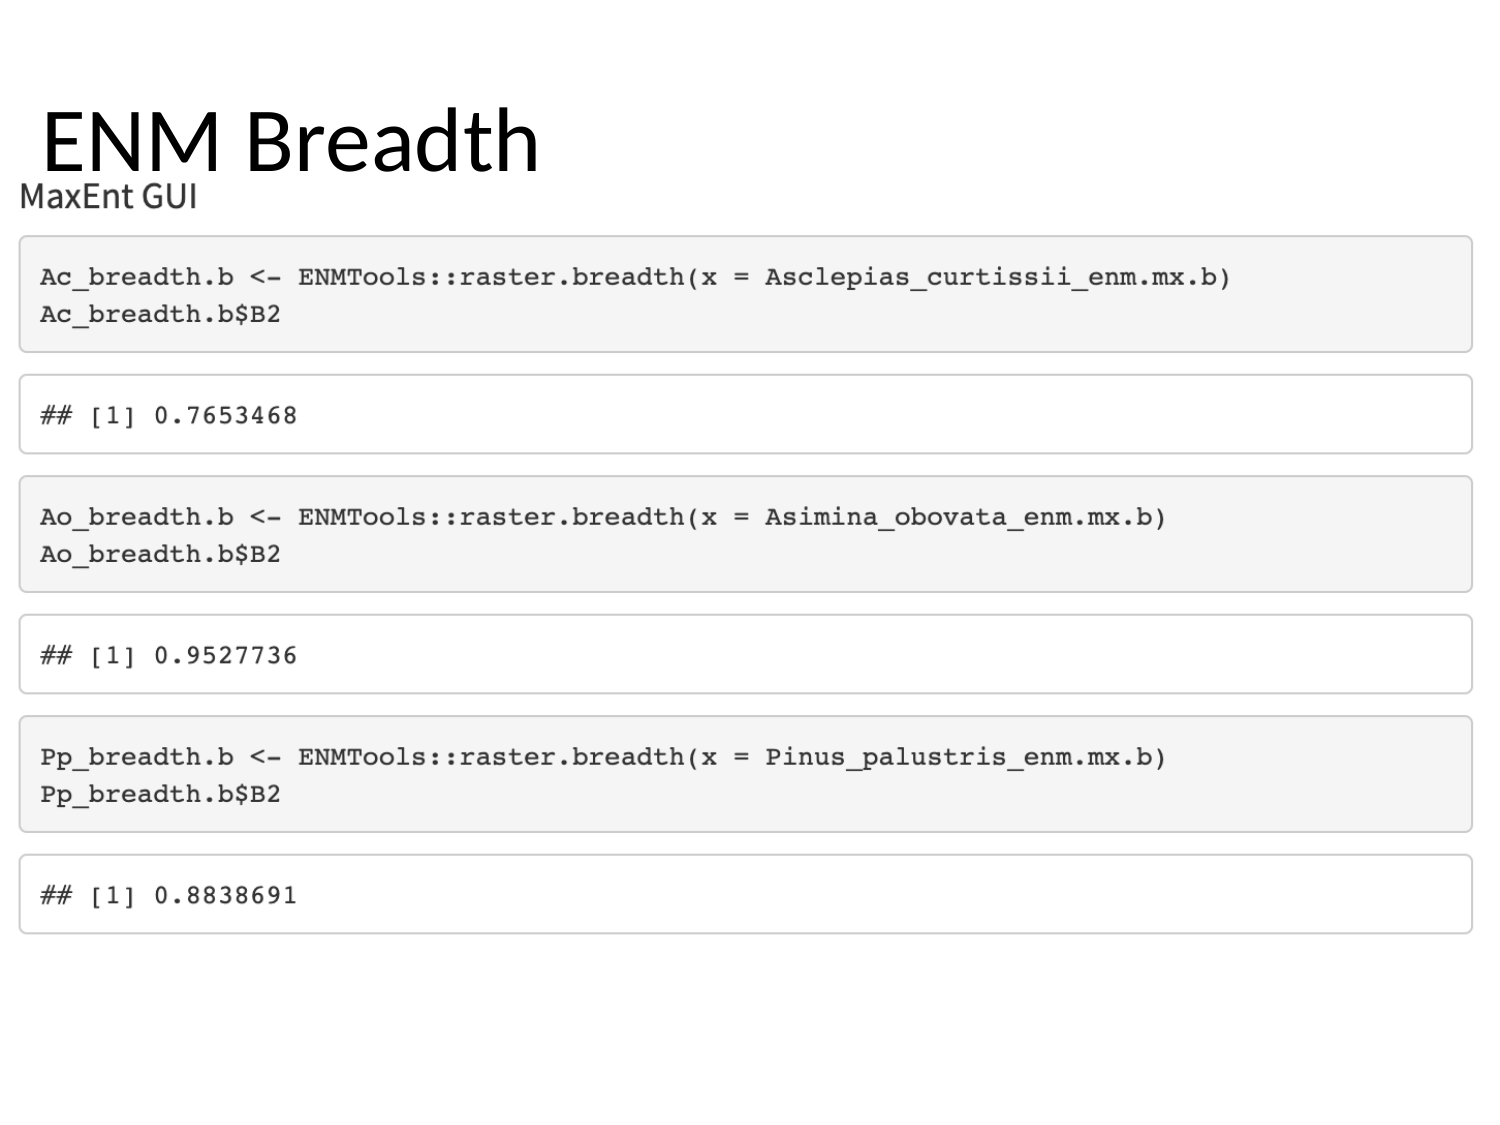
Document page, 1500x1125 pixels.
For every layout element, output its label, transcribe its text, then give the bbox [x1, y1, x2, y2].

picture [0, 171, 1500, 954]
text_box ENM Breadth [26, 72, 558, 170]
